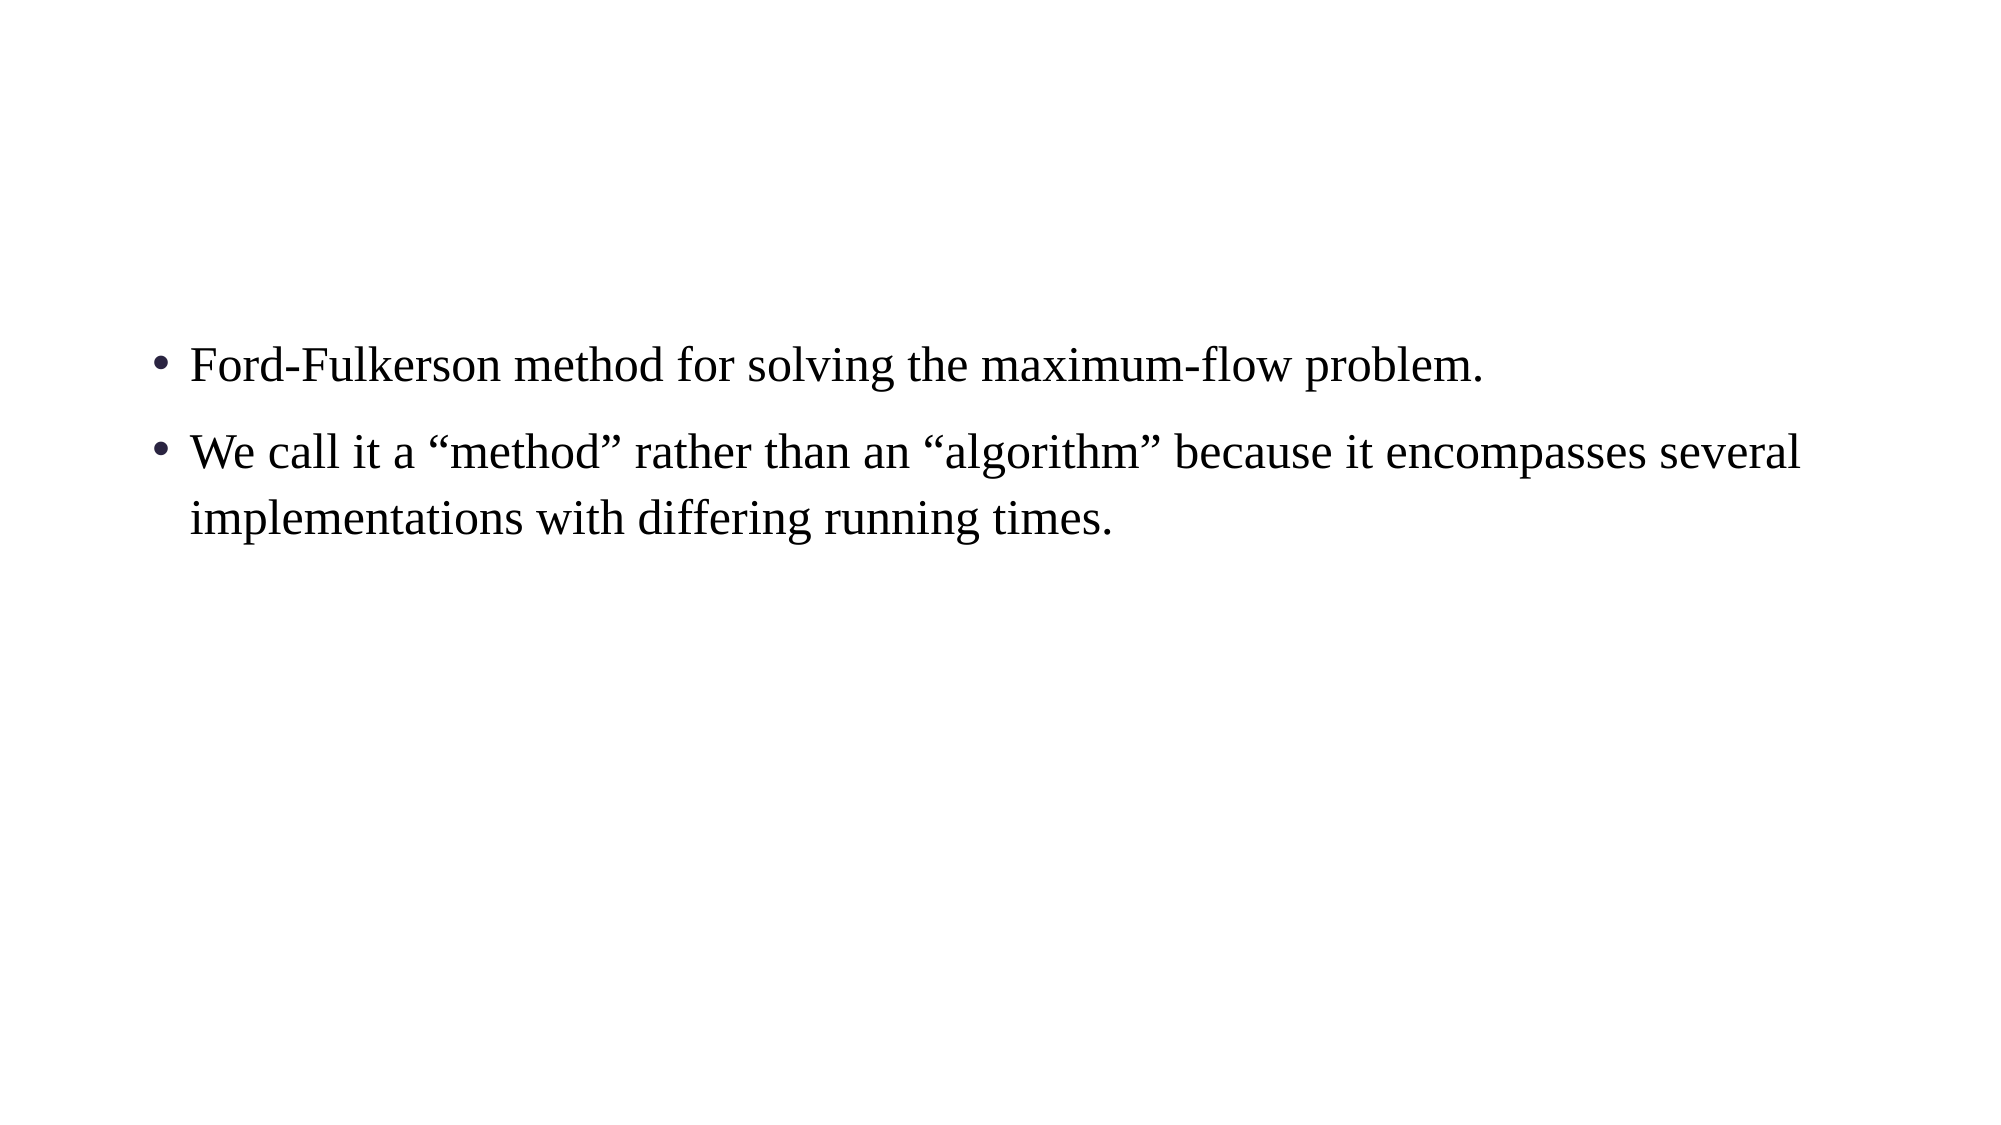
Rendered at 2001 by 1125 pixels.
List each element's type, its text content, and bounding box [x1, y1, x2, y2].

list Ford-Fulkerson method for solving the maximum-flow problem. We call it a “method” rather than an “algorithm” because it encompasses several implementations with differing running times. [137, 318, 1863, 1014]
